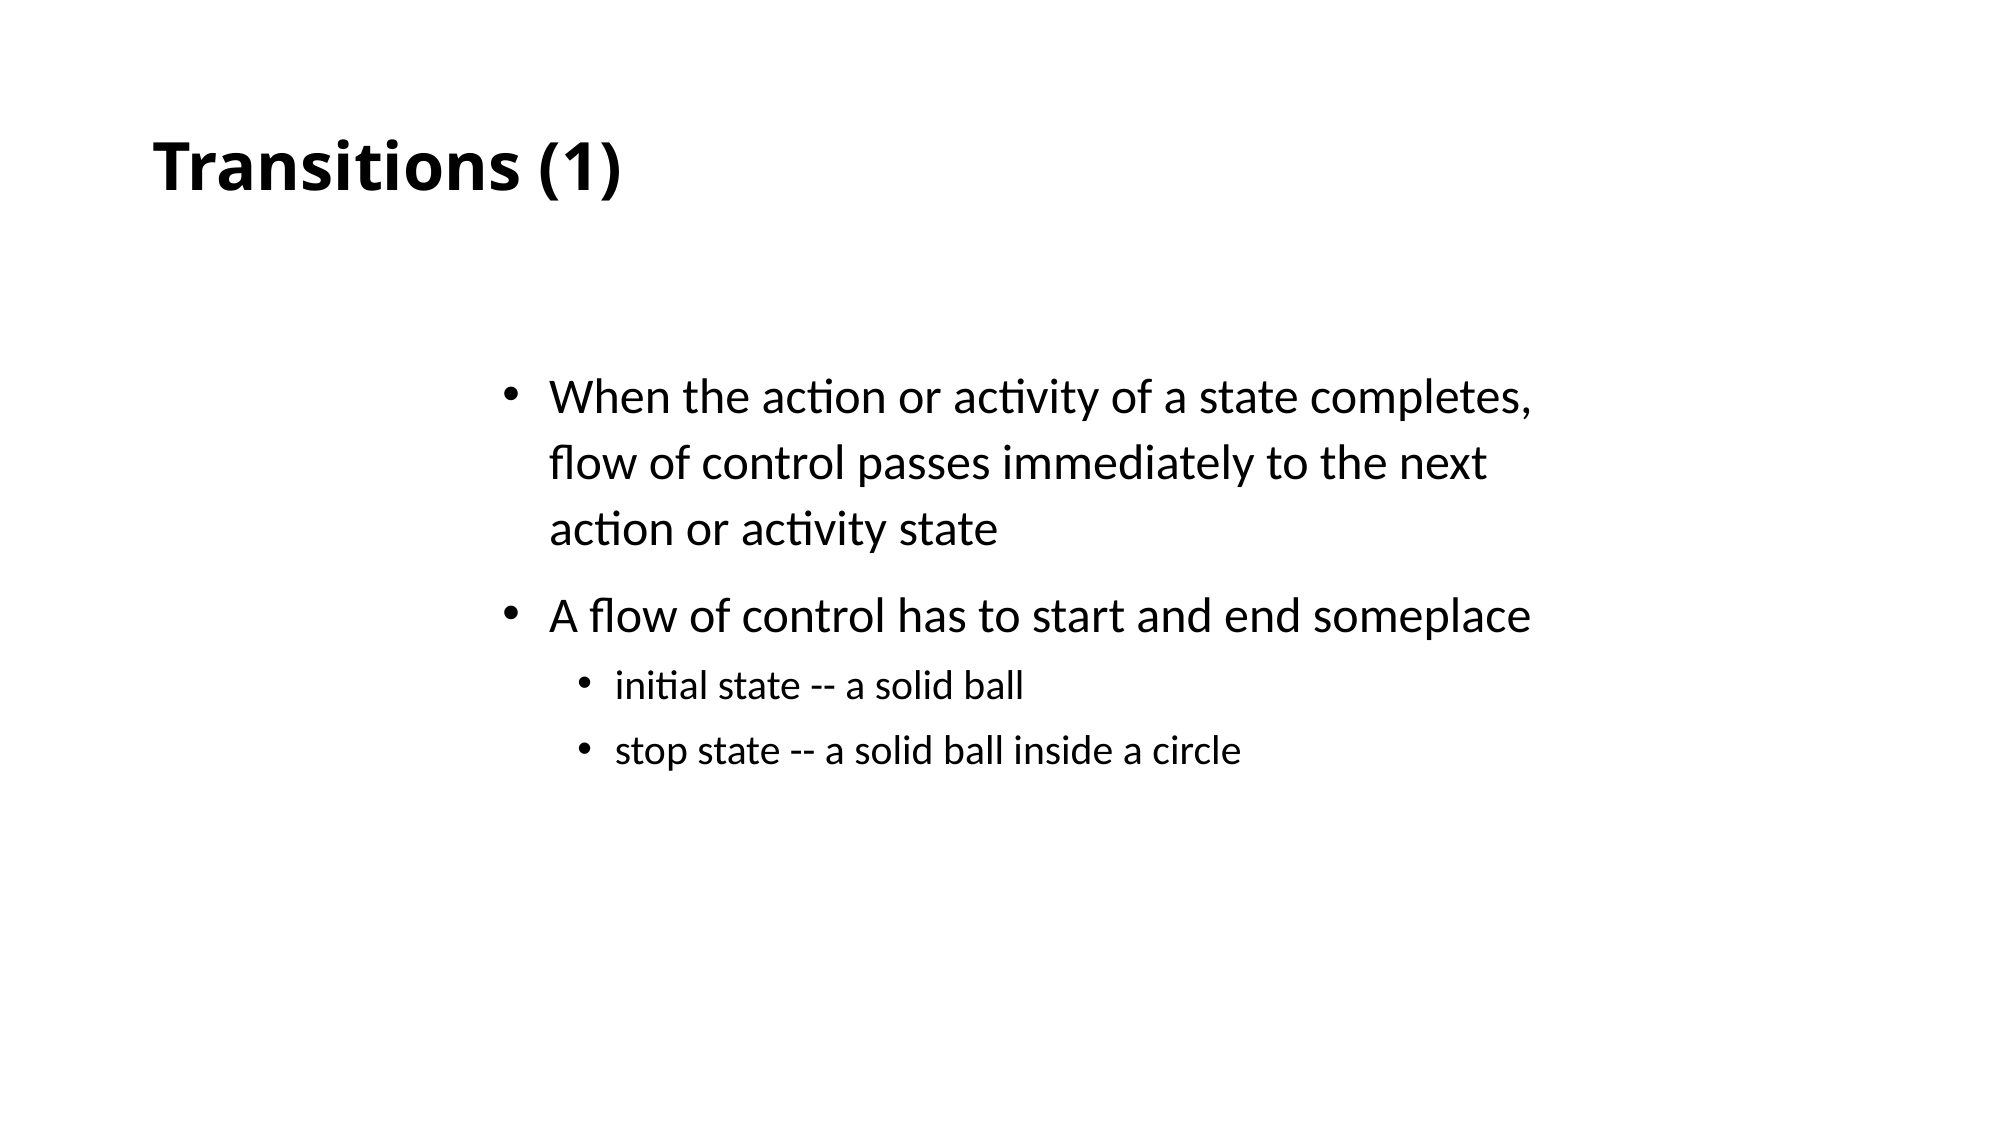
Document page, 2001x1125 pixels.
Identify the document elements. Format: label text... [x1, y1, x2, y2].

list When the action or activity of a state completes, flow of control passes immediately to the next action or activity state A flow of control has to start and end someplace initial state -- a solid ball stop state -- a solid ball inside a circle [487, 350, 1575, 950]
title Transitions (1) [137, 59, 1863, 278]
